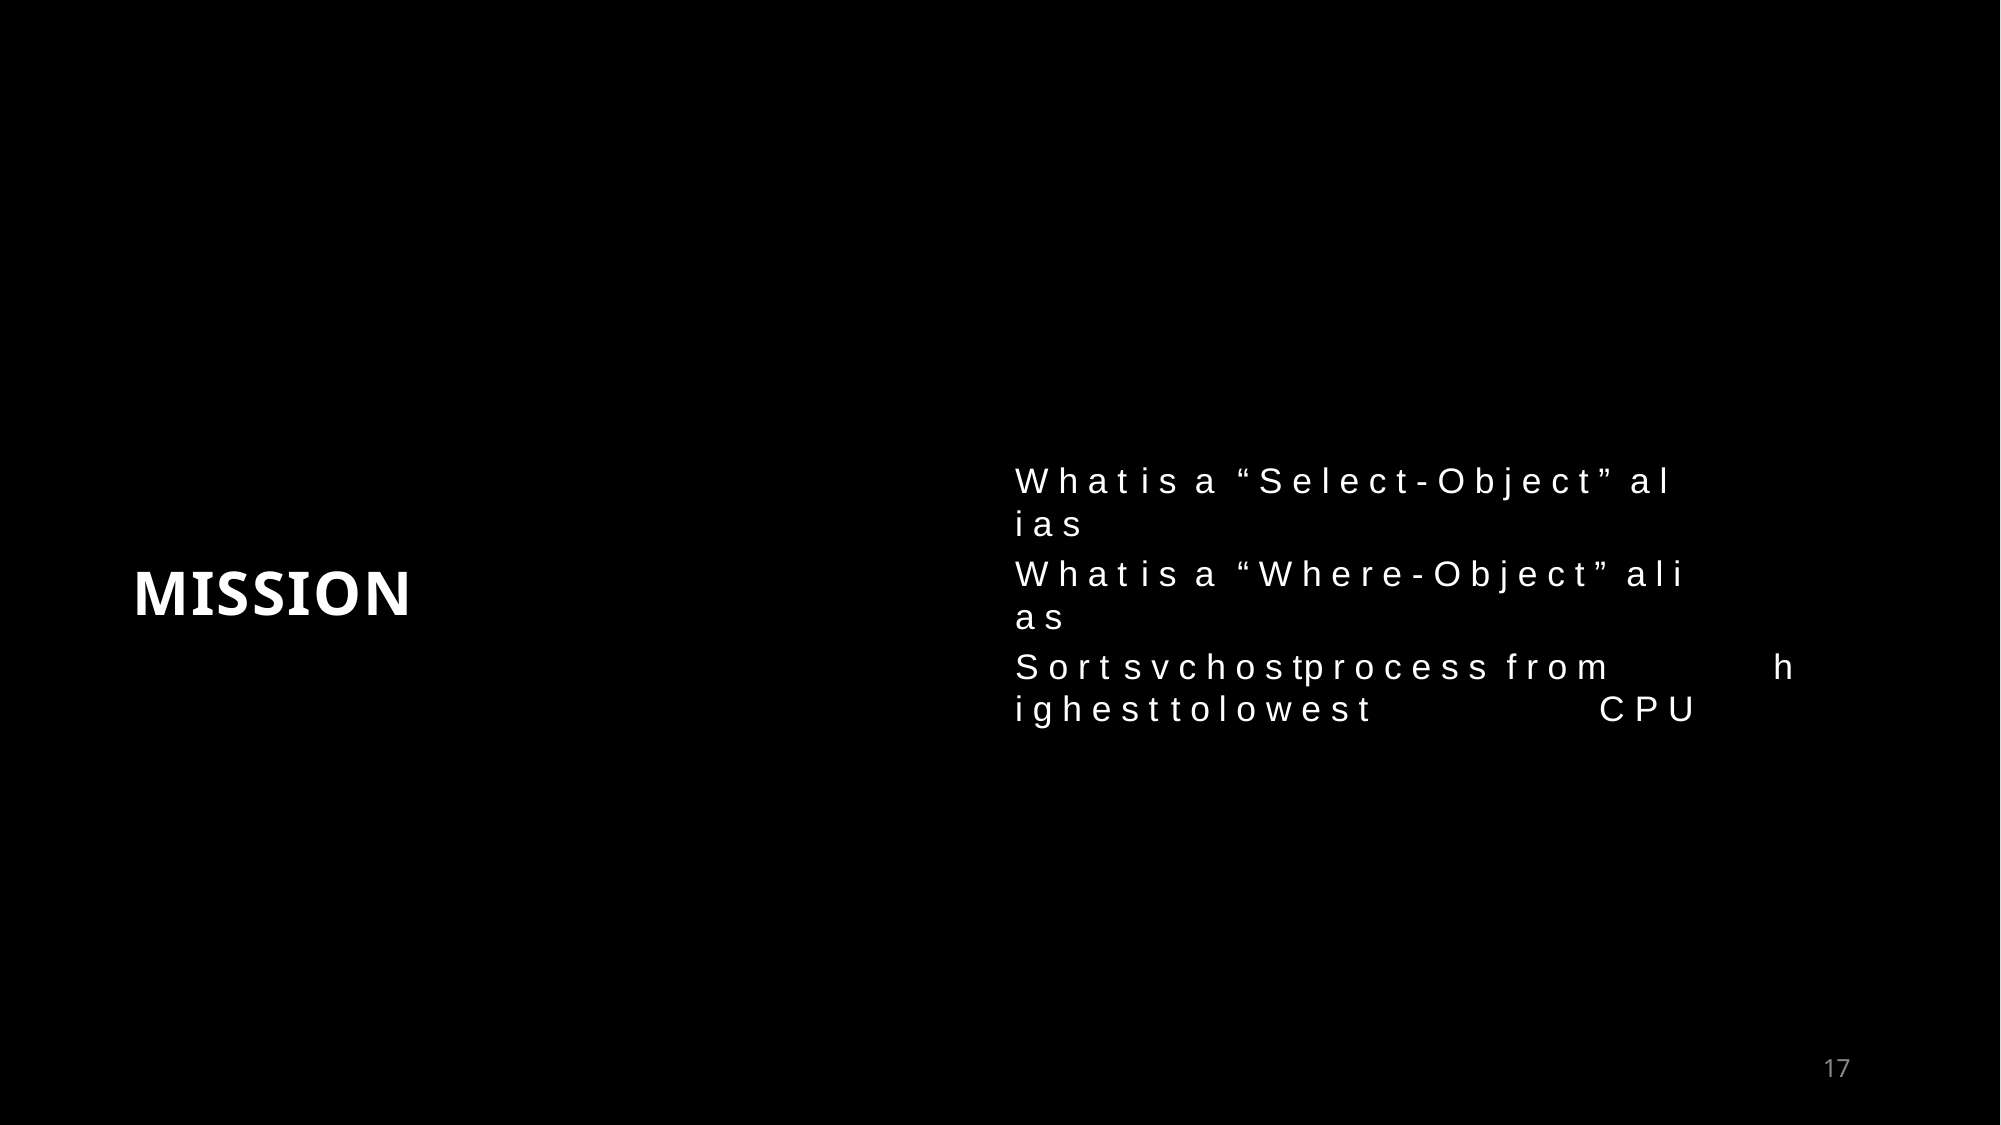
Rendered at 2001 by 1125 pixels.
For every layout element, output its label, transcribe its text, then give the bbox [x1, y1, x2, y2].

text_box W h a t i s a “ W h e r e - O b j e c t ” a l i a s [1013, 549, 1682, 637]
text_box S o r t s v c h o s t p r o c e s s f r o m h i g h e s t t o l o w e s t C P U [1013, 641, 1810, 729]
title W h a t i s a “ S e l e c t - O b j e c t ” a l i a s [1013, 456, 1683, 641]
slide_number 15 [897, 1033, 1887, 1125]
text_box MISSION [130, 552, 445, 628]
